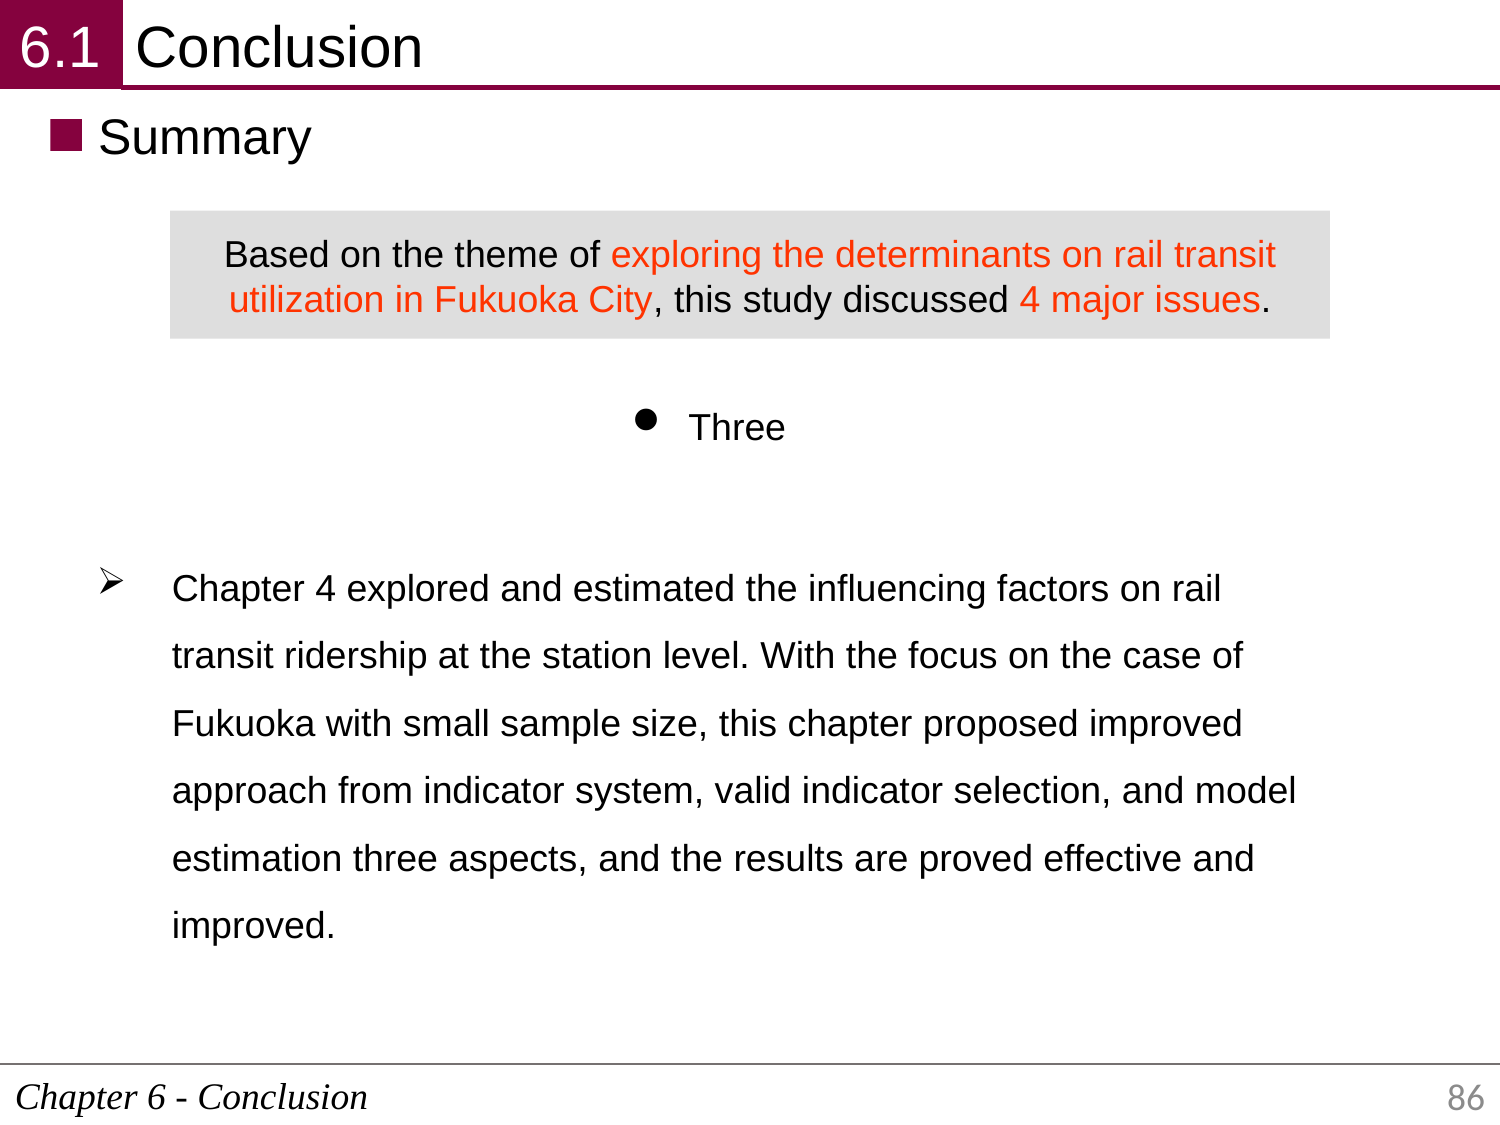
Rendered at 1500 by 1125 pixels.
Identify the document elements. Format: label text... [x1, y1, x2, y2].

text_box Chapter 4 explored and estimated the influencing factors on rail transit ridership at the station level. With the focus on the case of Fukuoka with small sample size, this chapter proposed improved approach from indicator system, valid indicator selection, and model estimation three aspects, and the results are proved effective and improved. [82, 533, 1337, 954]
text_box Conclusion [121, 1, 1500, 85]
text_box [50, 96, 329, 173]
text_box Three [486, 395, 932, 456]
slide_number 86 [1162, 1065, 1500, 1125]
text_box Based on the theme of exploring the determinants on rail transit utilization in Fukuoka City, this study discussed 4 major issues. [169, 210, 1331, 340]
text_box Chapter 6 - Conclusion [0, 1065, 1162, 1125]
text_box 6.1 [0, 0, 121, 87]
